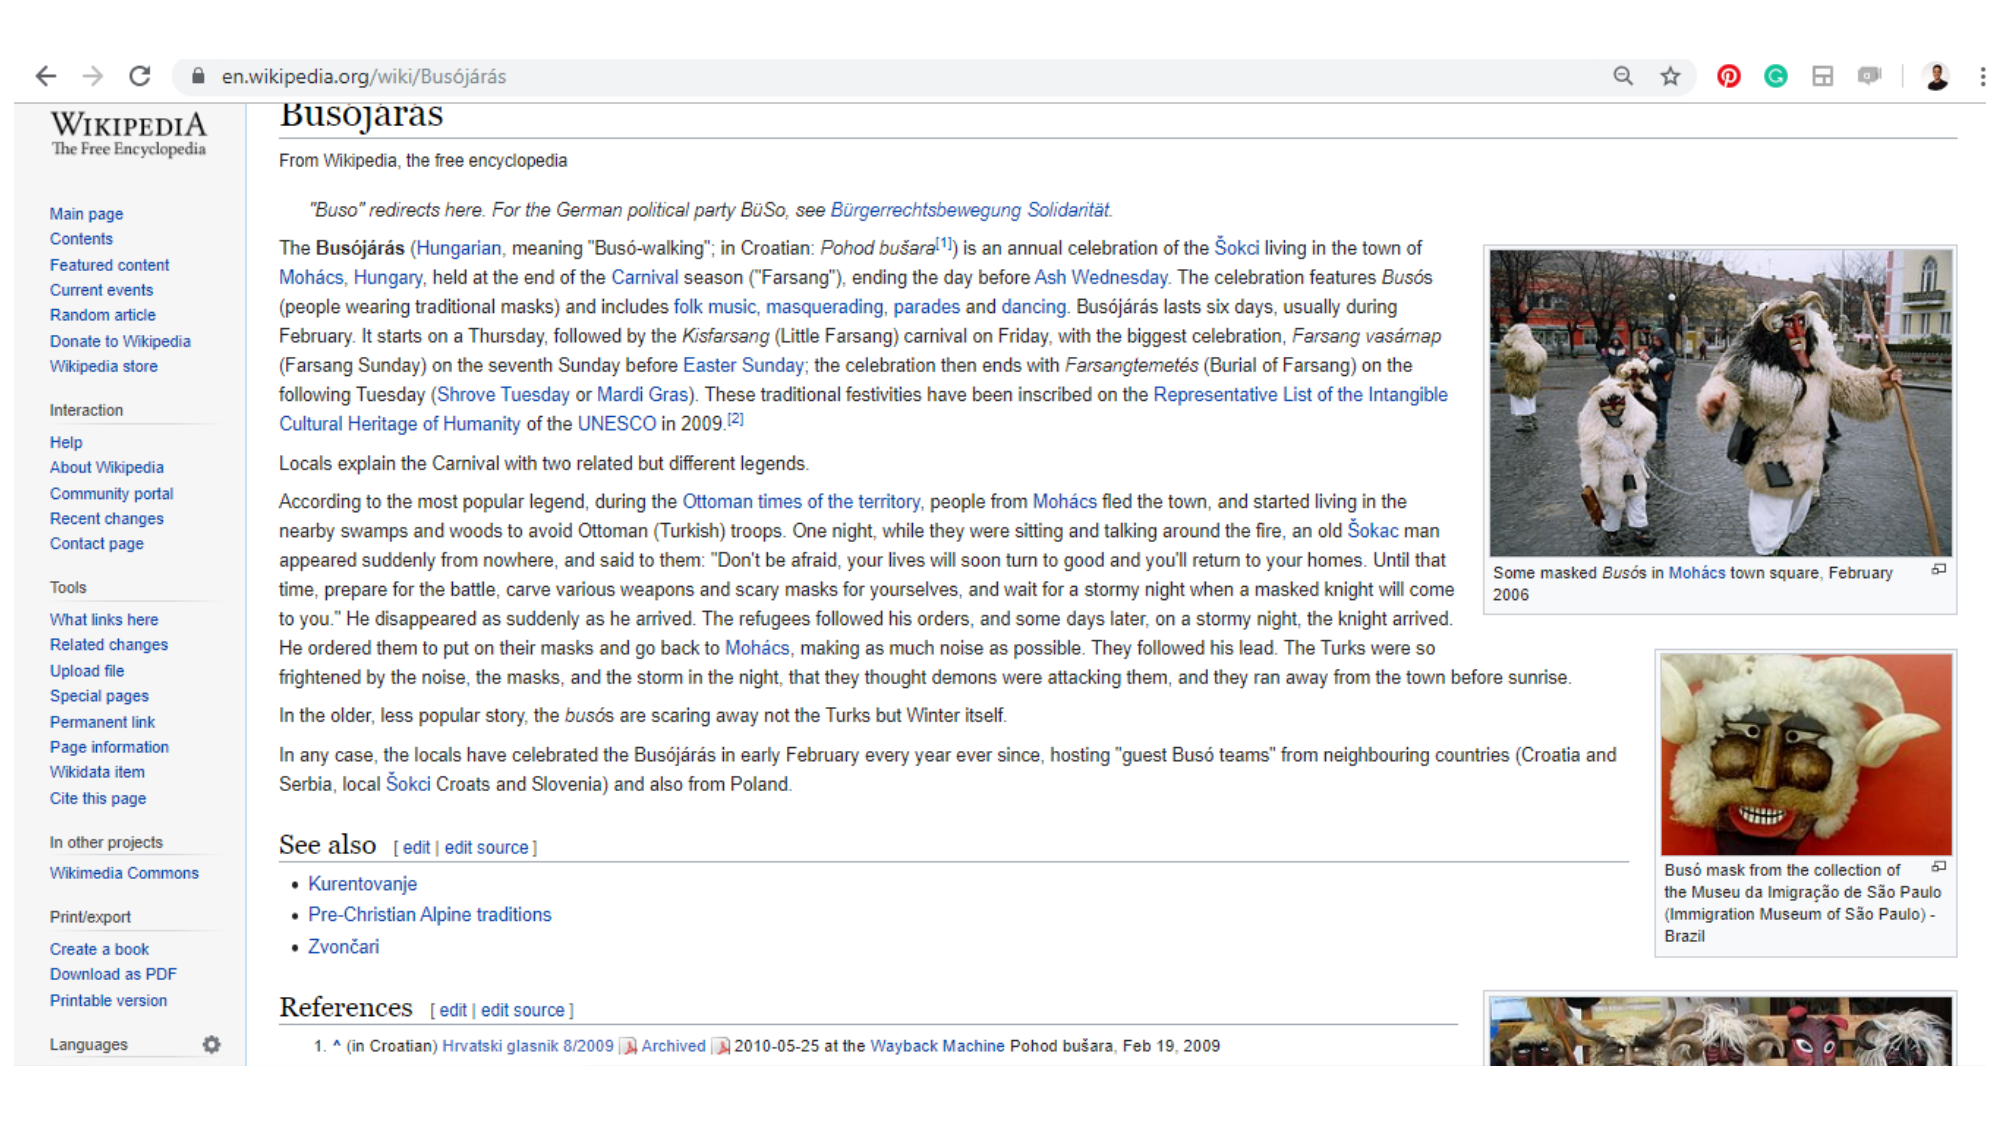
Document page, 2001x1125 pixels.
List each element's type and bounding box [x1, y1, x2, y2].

picture [14, 59, 1986, 1066]
